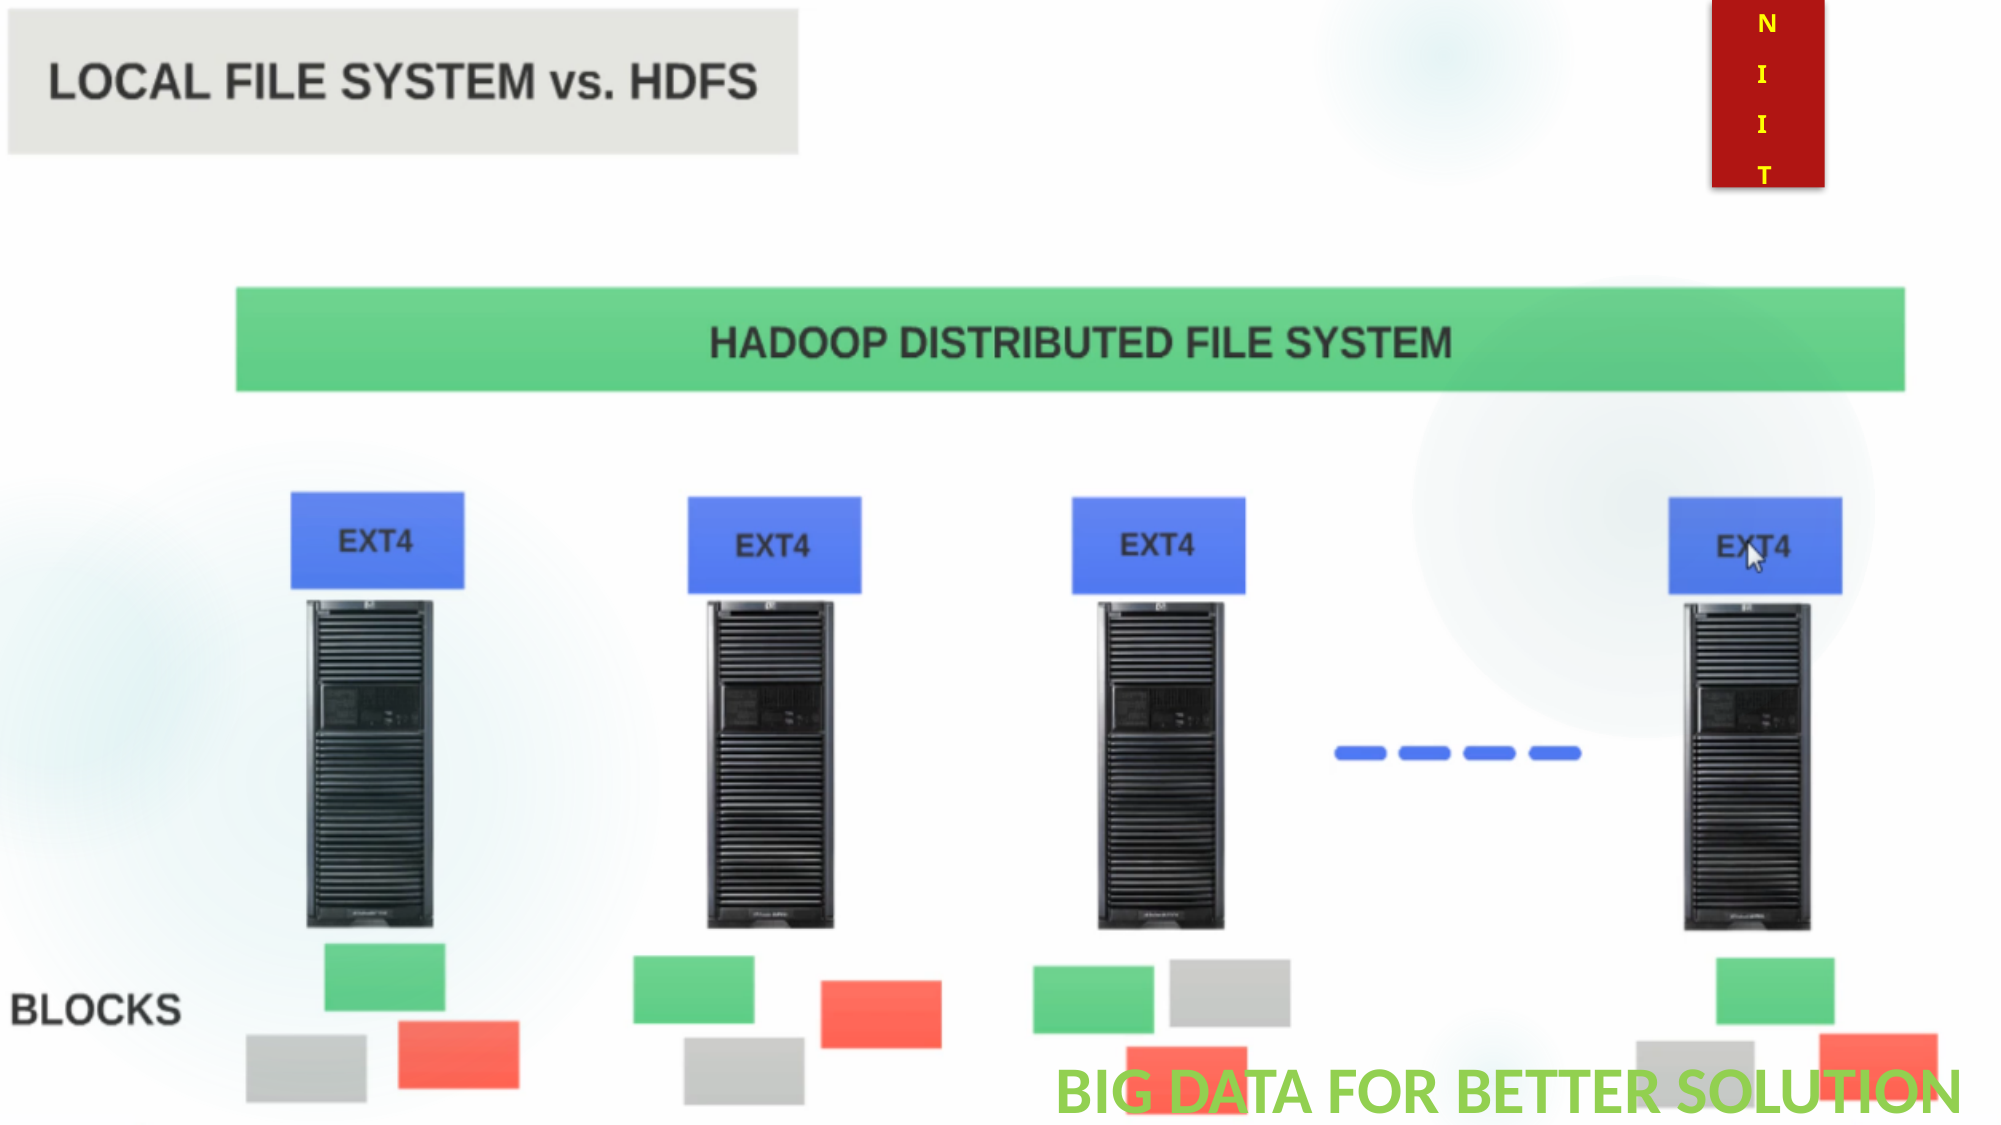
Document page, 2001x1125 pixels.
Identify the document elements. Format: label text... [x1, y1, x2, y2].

text_box BIG DATA FOR BETTER SOLUTION [1040, 1038, 1990, 1125]
picture [0, 0, 2001, 1125]
subtitle N I I T [1742, 0, 1790, 142]
